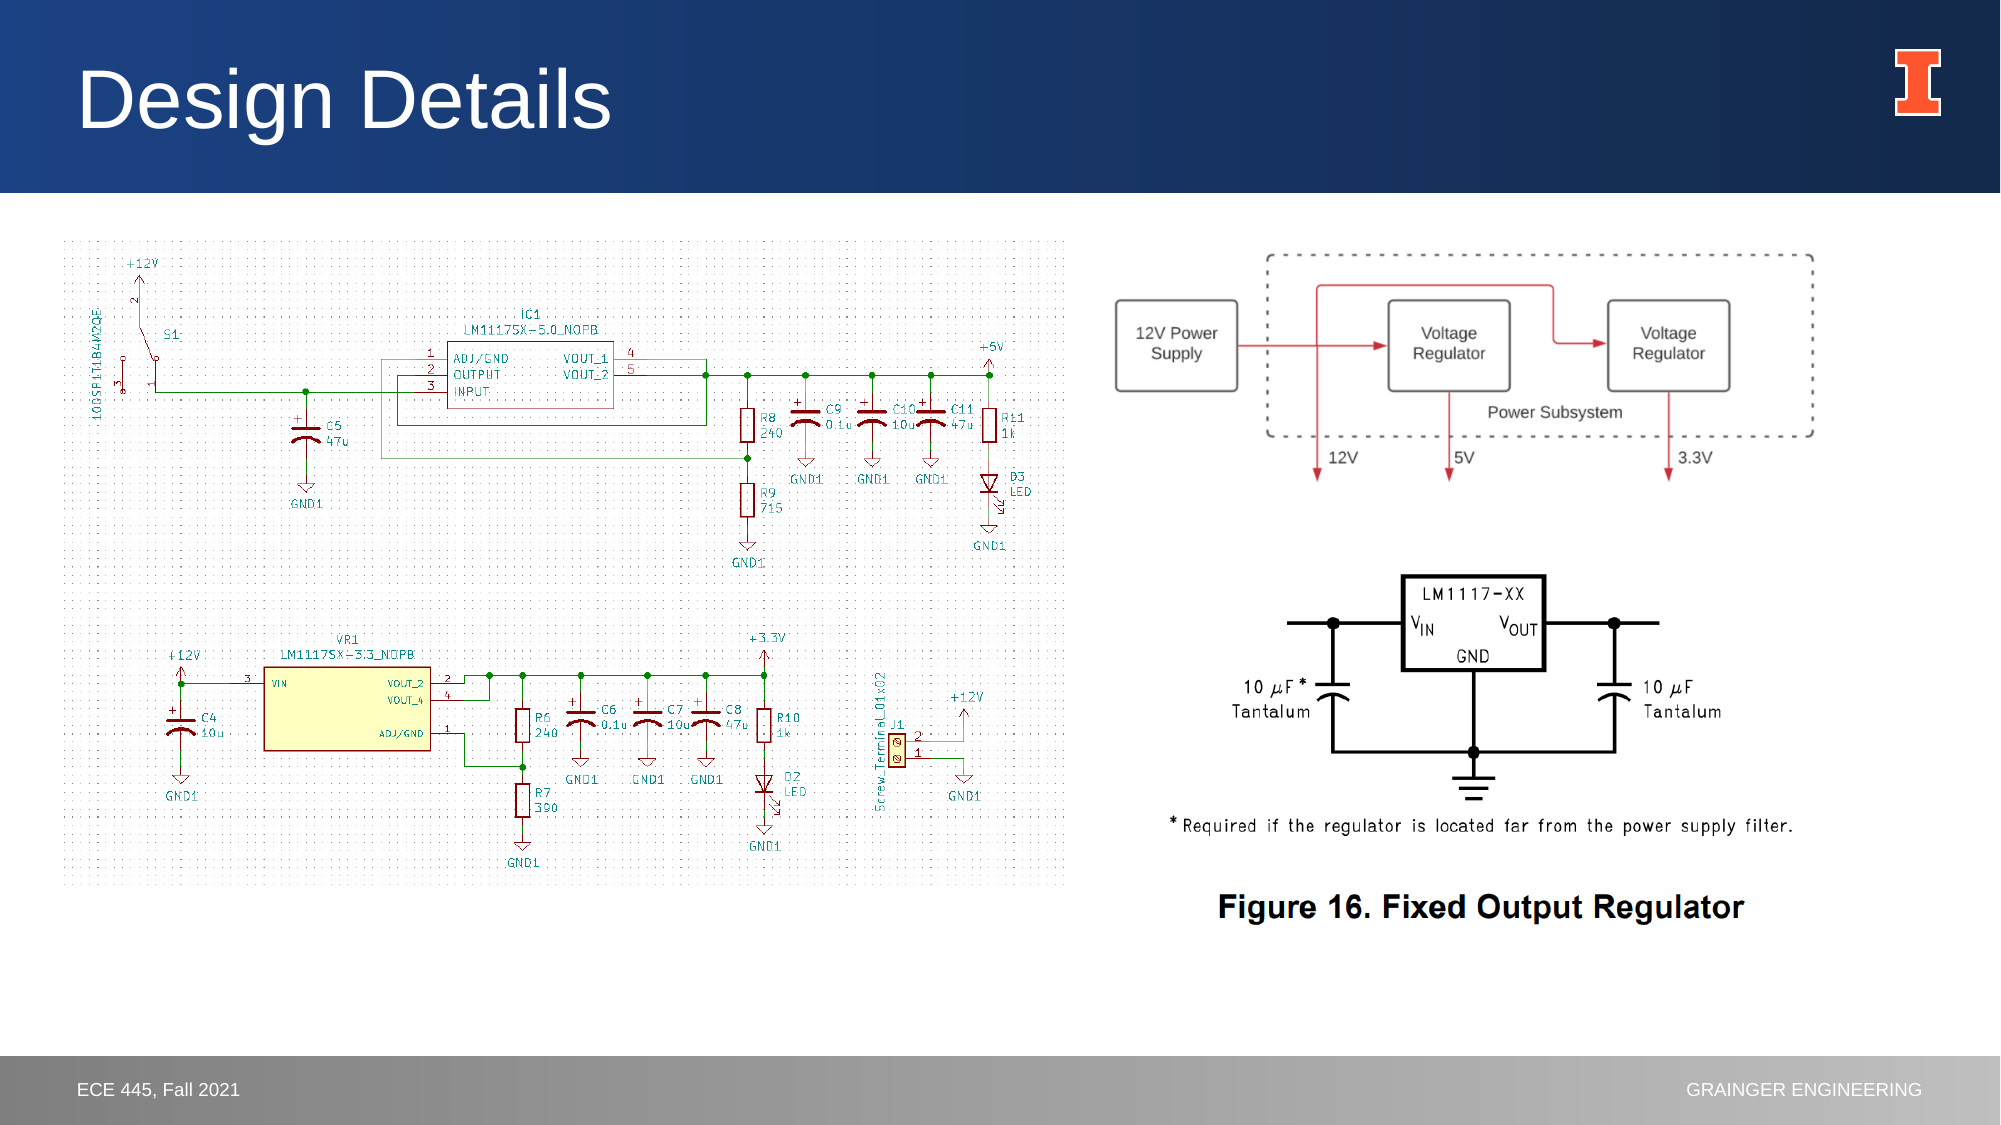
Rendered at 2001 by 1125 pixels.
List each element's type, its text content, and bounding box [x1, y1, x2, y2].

text_box ECE 445, Fall 2021 [61, 1070, 1373, 1125]
picture [61, 240, 1067, 885]
picture [1895, 49, 1942, 116]
text_box [0, 0, 2000, 193]
picture [1140, 558, 1828, 933]
picture [1094, 218, 1846, 504]
text_box Design Details [61, 37, 1852, 153]
text_box GRAINGER ENGINEERING [1531, 1070, 1938, 1108]
text_box [0, 1056, 2000, 1125]
